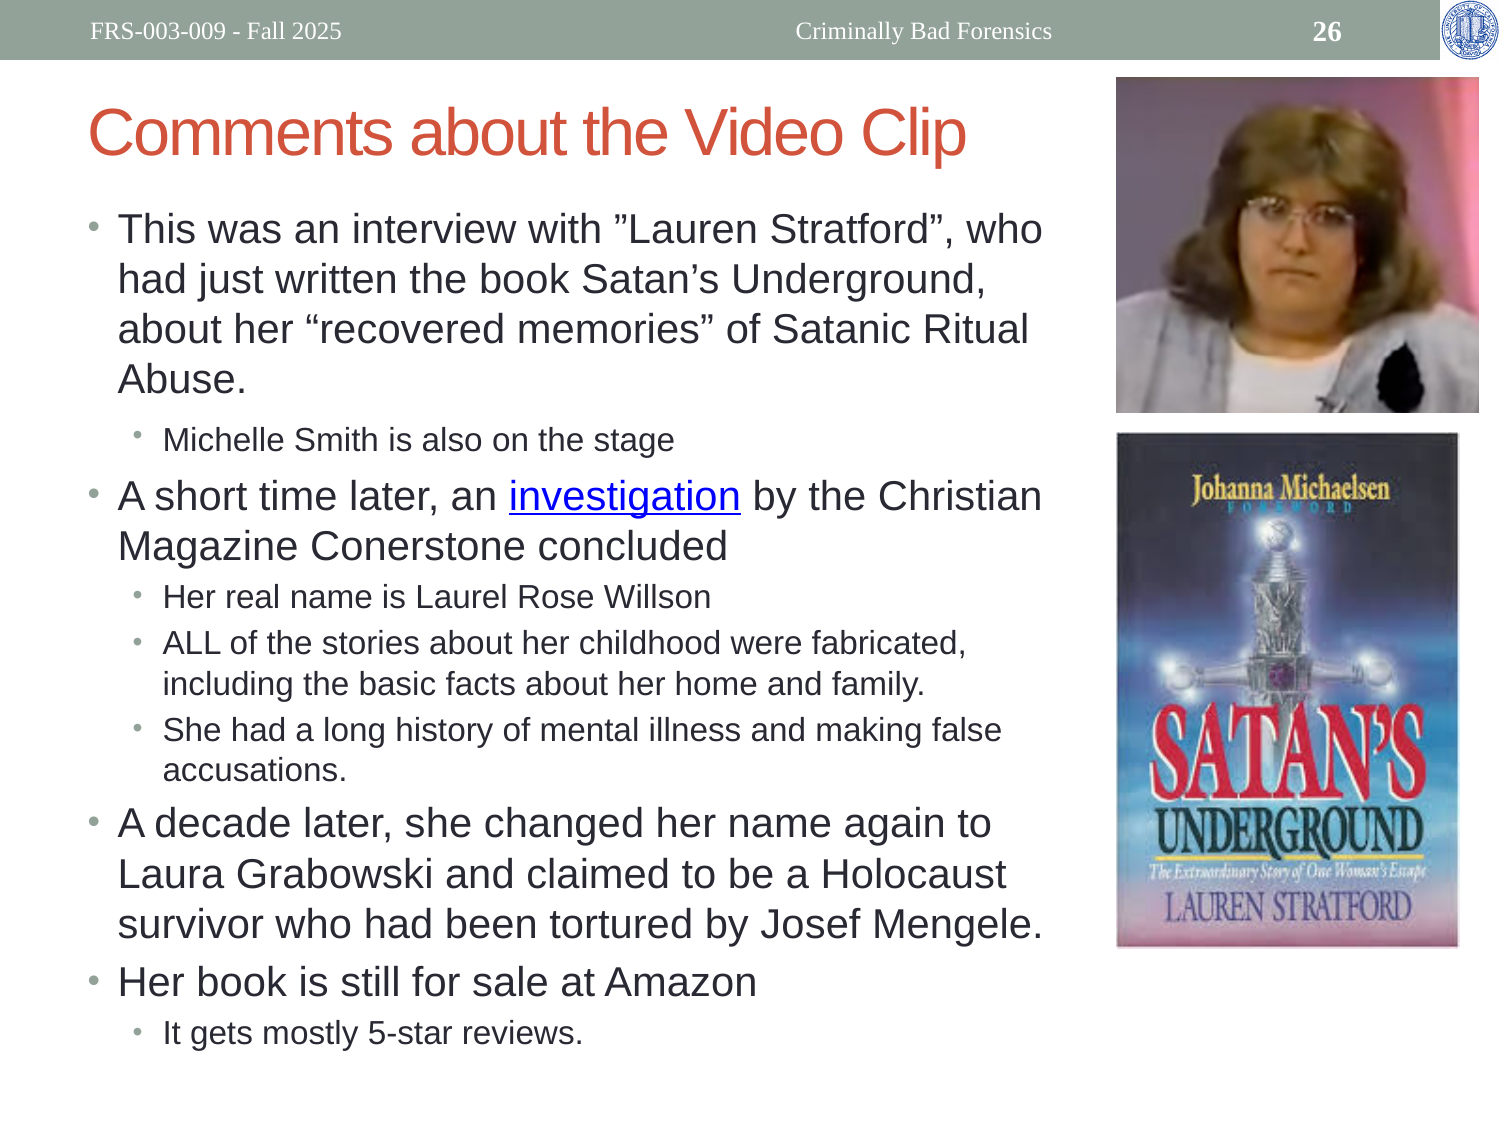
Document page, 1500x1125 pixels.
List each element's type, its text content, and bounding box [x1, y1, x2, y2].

slide_number 26 [1297, 3, 1425, 57]
picture [1440, 0, 1500, 61]
picture [1116, 432, 1460, 949]
footer Criminally Bad Forensics [562, 3, 1286, 57]
title Comments about the Video Clip [72, 77, 1115, 181]
picture [1116, 77, 1479, 413]
list This was an interview with ”Lauren Stratford”, who had just written the book Satan’s Underground, about her “recovered memories” of Satanic Ritual Abuse. Michelle Smith is also on the stage A short time later, an investigation by the Christian Magazine Conerstone concluded Her real name is Laurel Rose Willson ALL of the stories about her childhood were fabricated, including the basic facts about her home and family. She had a long history of mental illness and making false accusations. A decade later, she changed her name again to Laura Grabowski and claimed to be a Holocaust survivor who had been tortured by Josef Mengele. Her book is still for sale at Amazon It gets mostly 5-star reviews. [72, 193, 1097, 1087]
slide_number FRS-003-009 - Fall 2025 [75, 3, 550, 57]
